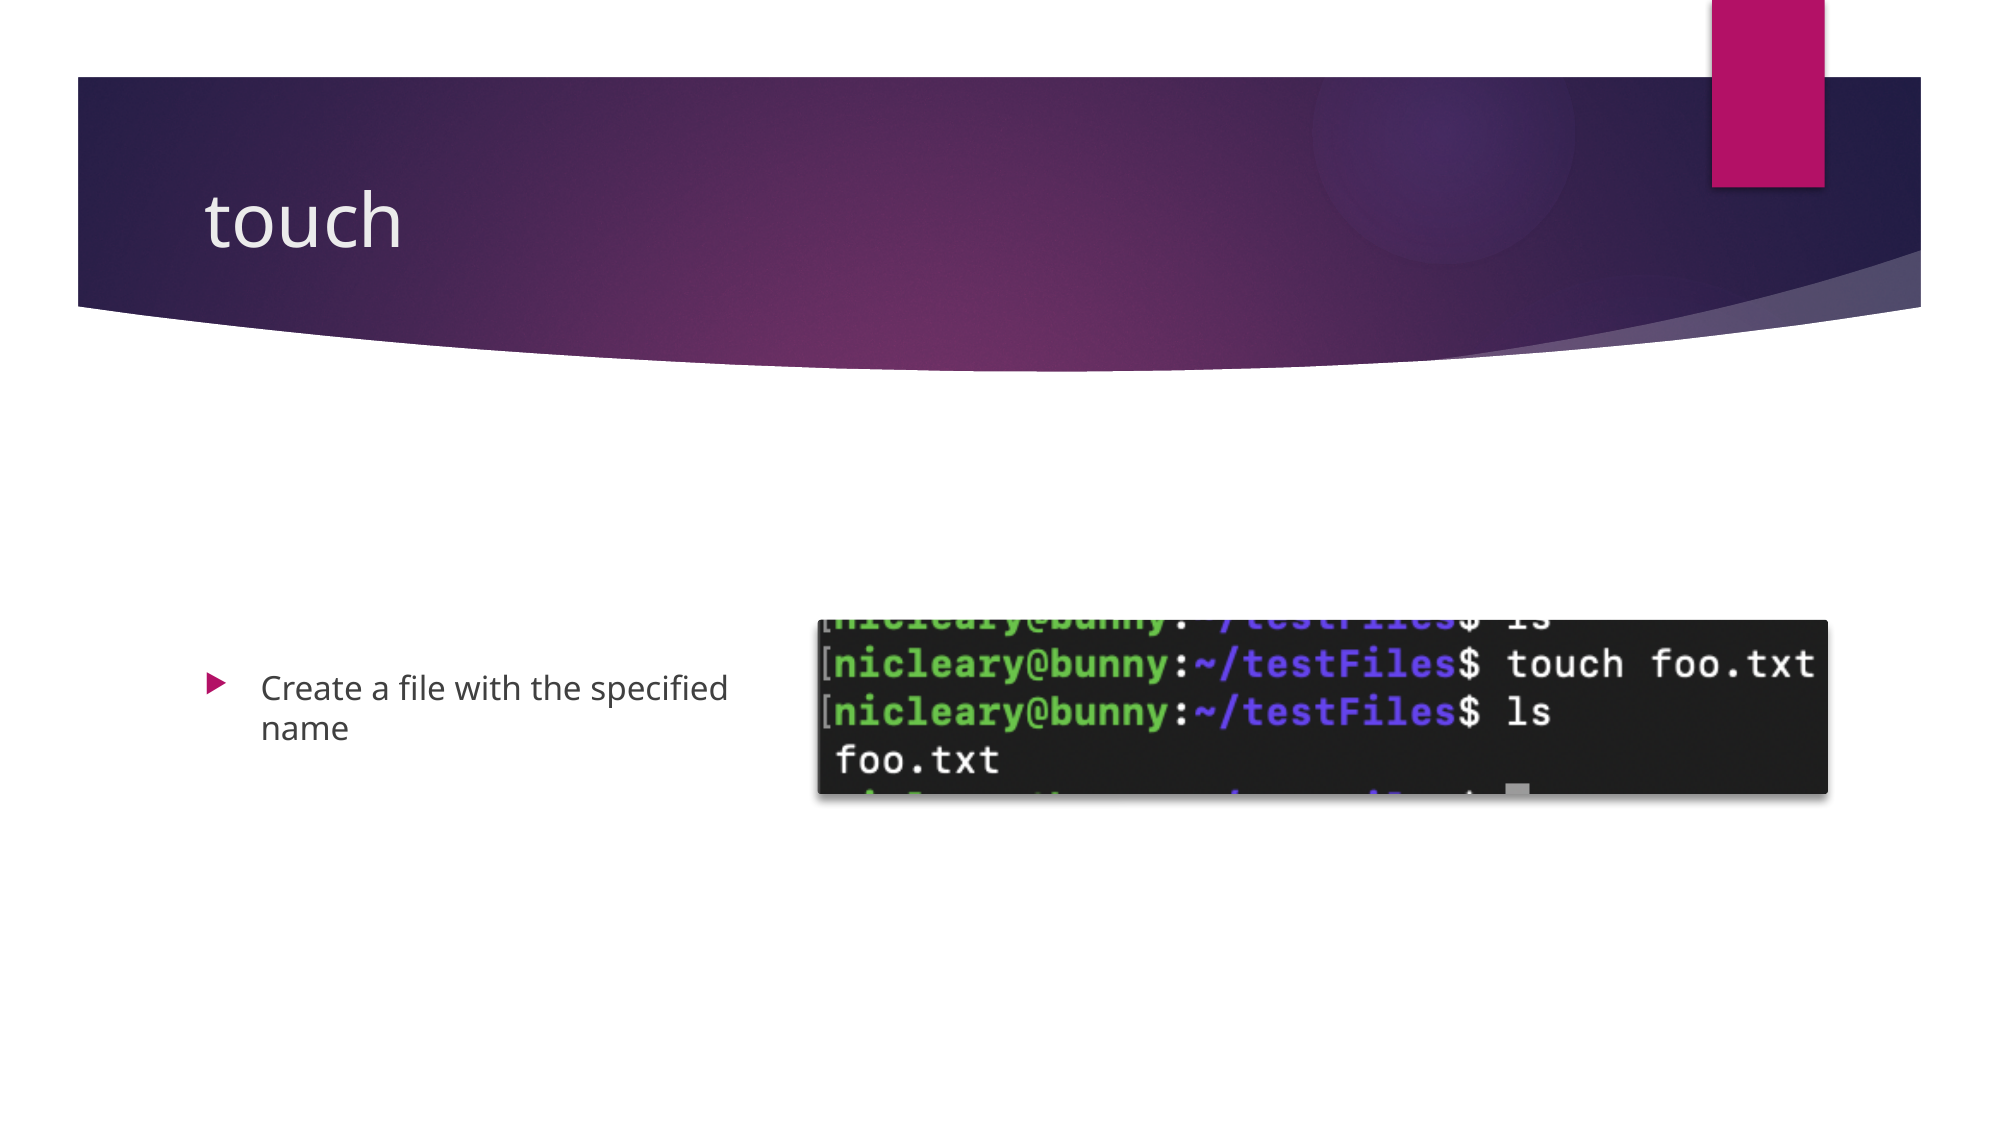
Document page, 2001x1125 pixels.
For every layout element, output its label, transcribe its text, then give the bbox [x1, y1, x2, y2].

picture [817, 619, 1829, 795]
list Create a file with the specified name [189, 427, 761, 988]
title touch [189, 159, 1627, 276]
